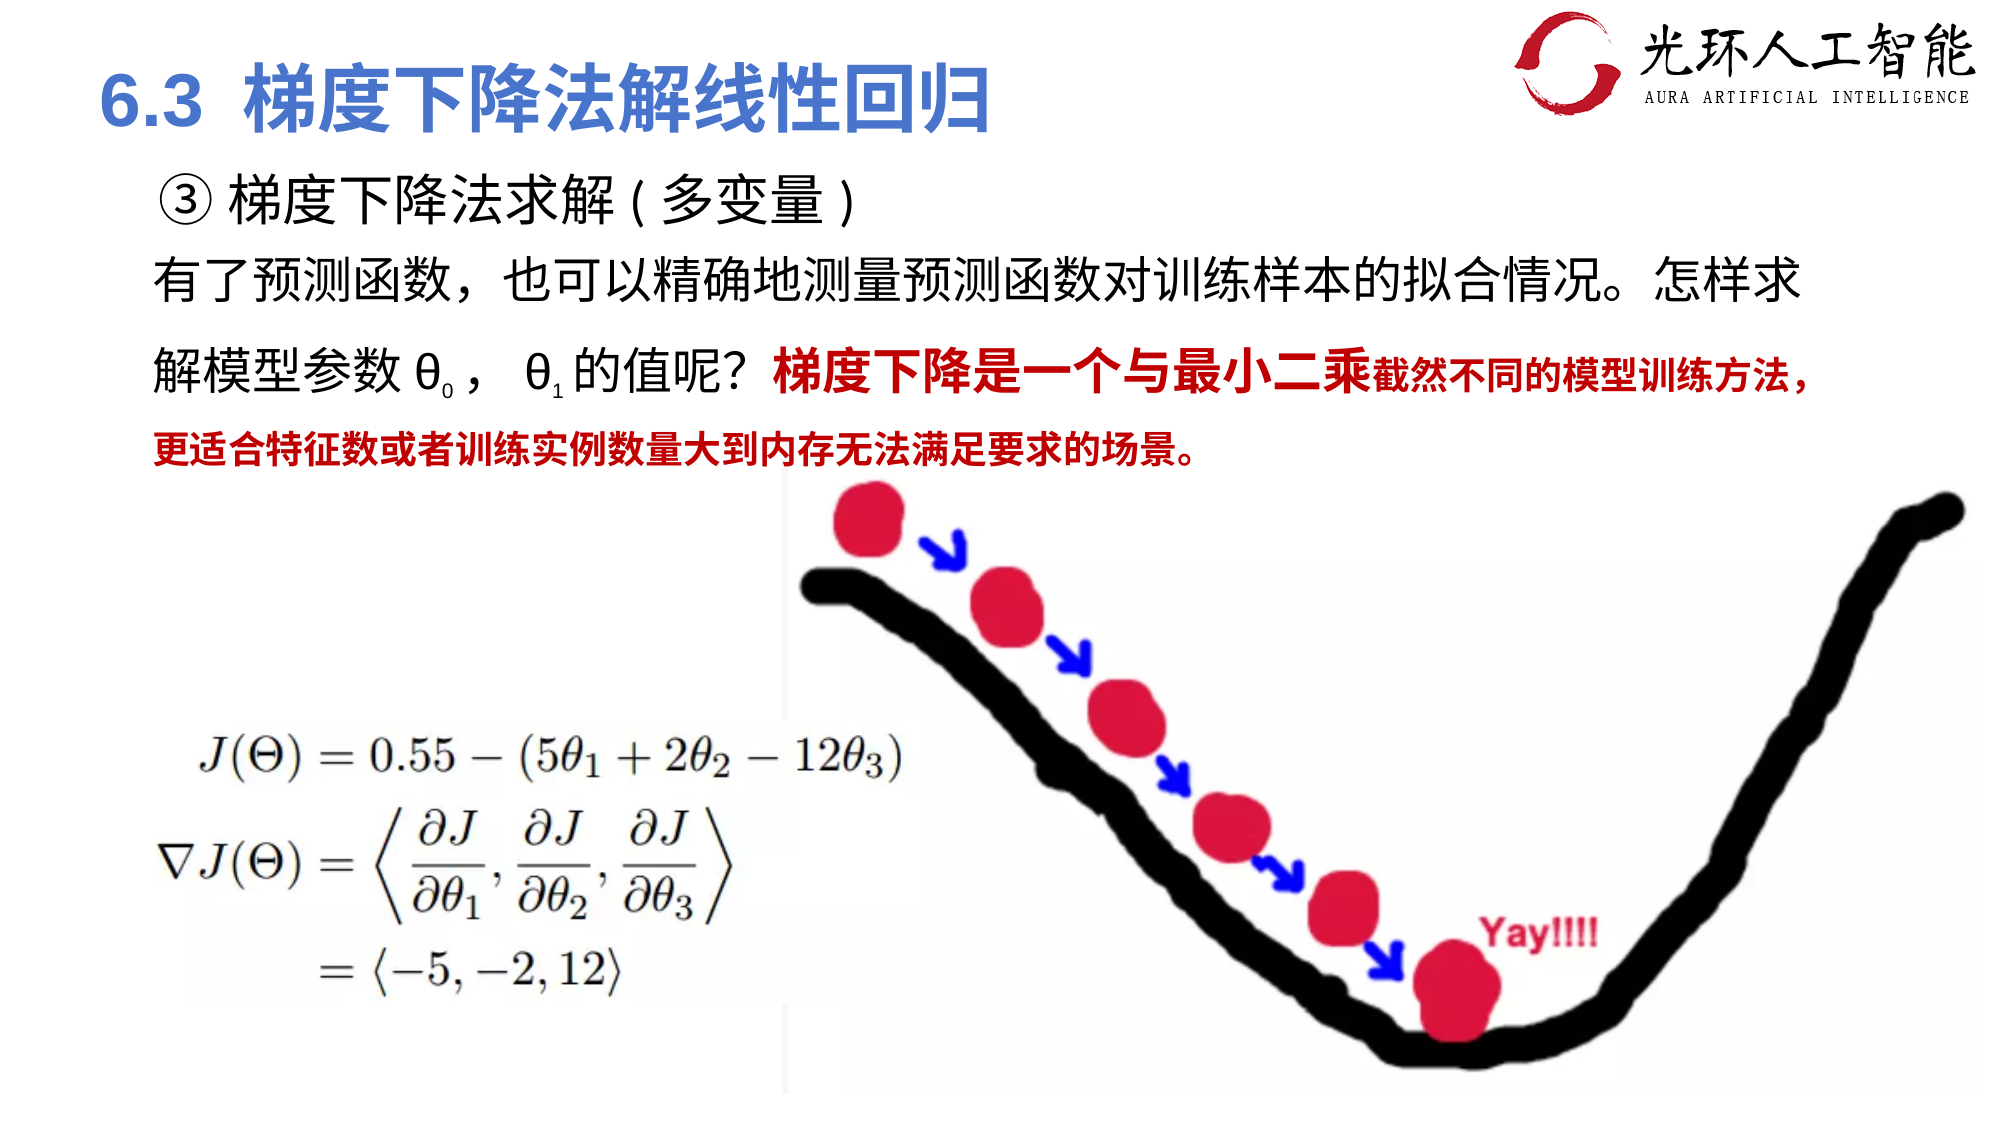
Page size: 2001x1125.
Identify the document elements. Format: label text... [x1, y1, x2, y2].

text_box 6.3 梯度下降法解线性回归 [99, 38, 1900, 155]
text_box ③梯度下降法求解(多变量) [143, 157, 871, 240]
picture [1512, 9, 1976, 117]
picture [103, 438, 1981, 1095]
text_box 有了预测函数，也可以精确地测量预测函数对训练样本的拟合情况。怎样求解模型参数θ0，θ1的值呢？梯度下降是一个与最小二乘截然不同的模型训练方法，更适合特征数或者训练实例数量大到内存无法满足要求的场景。 [137, 155, 1863, 599]
